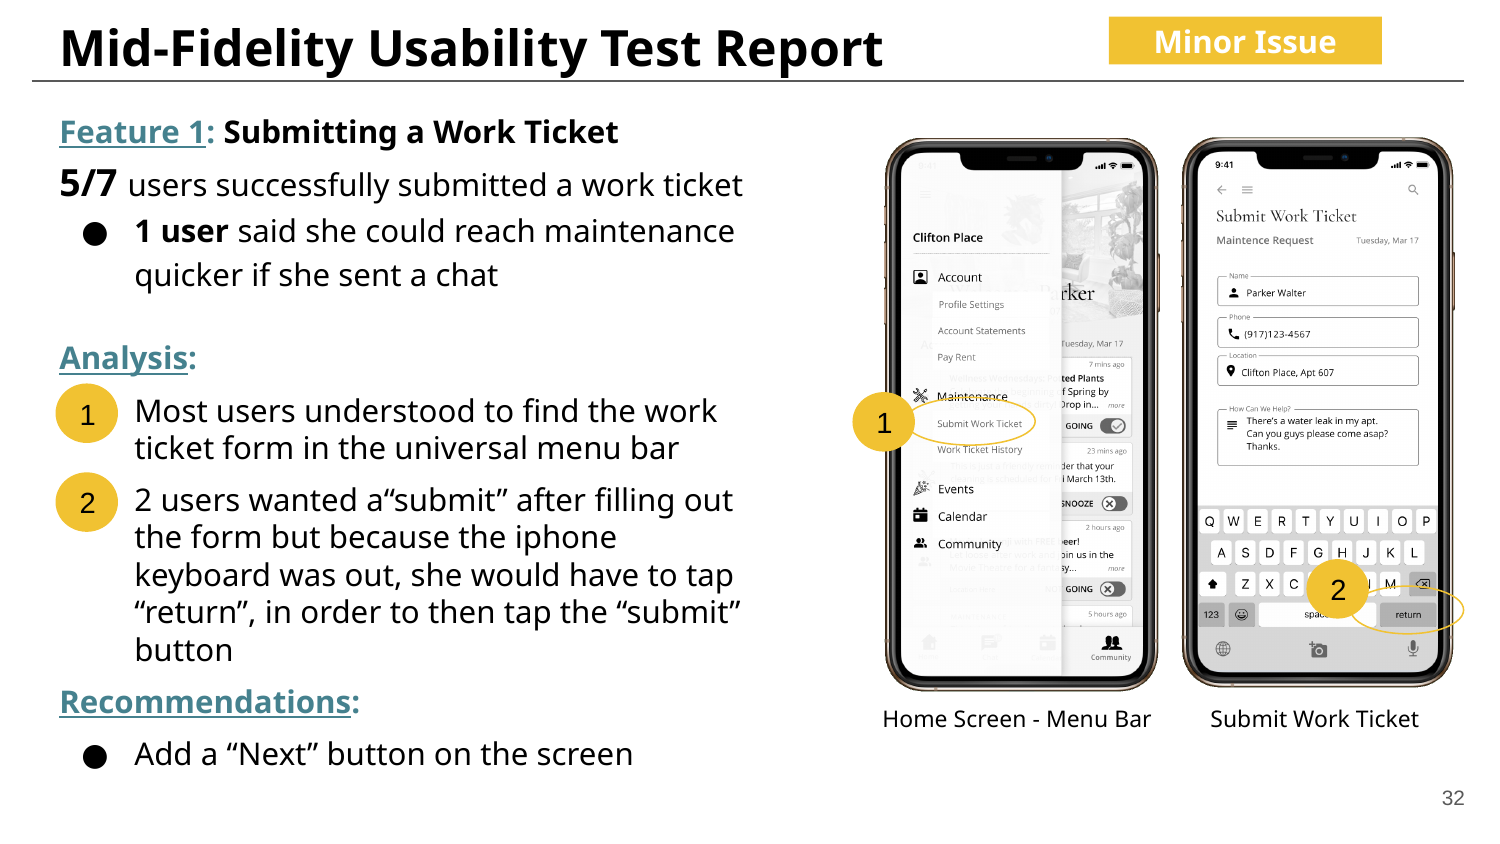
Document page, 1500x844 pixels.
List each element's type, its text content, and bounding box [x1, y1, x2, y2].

text_box Minor Issue [1108, 16, 1382, 65]
text_box 2 [55, 472, 118, 532]
text_box Mid-Fidelity Usability Test Report [44, 1, 996, 80]
text_box Home Screen - Menu Bar [852, 692, 1182, 753]
text_box Analysis: Most users understood to find the work ticket form in the universal menu bar 2 users wanted a“submit” after filling out the form but because the iphone keyboard was out, she would have to tap “return”, in order to then tap the “submit” button Recommendations: Add a “Next” button on the screen [44, 323, 775, 712]
text_box 1 [55, 383, 118, 443]
text_box Submit Work Ticket [1195, 692, 1480, 753]
picture [860, 126, 1460, 705]
text_box Feature 1: Submitting a Work Ticket 5/7 users successfully submitted a work ticket 1 user said she could reach maintenance quicker if she sent a chat [44, 99, 953, 830]
slide_number ‹#› [1389, 764, 1480, 830]
